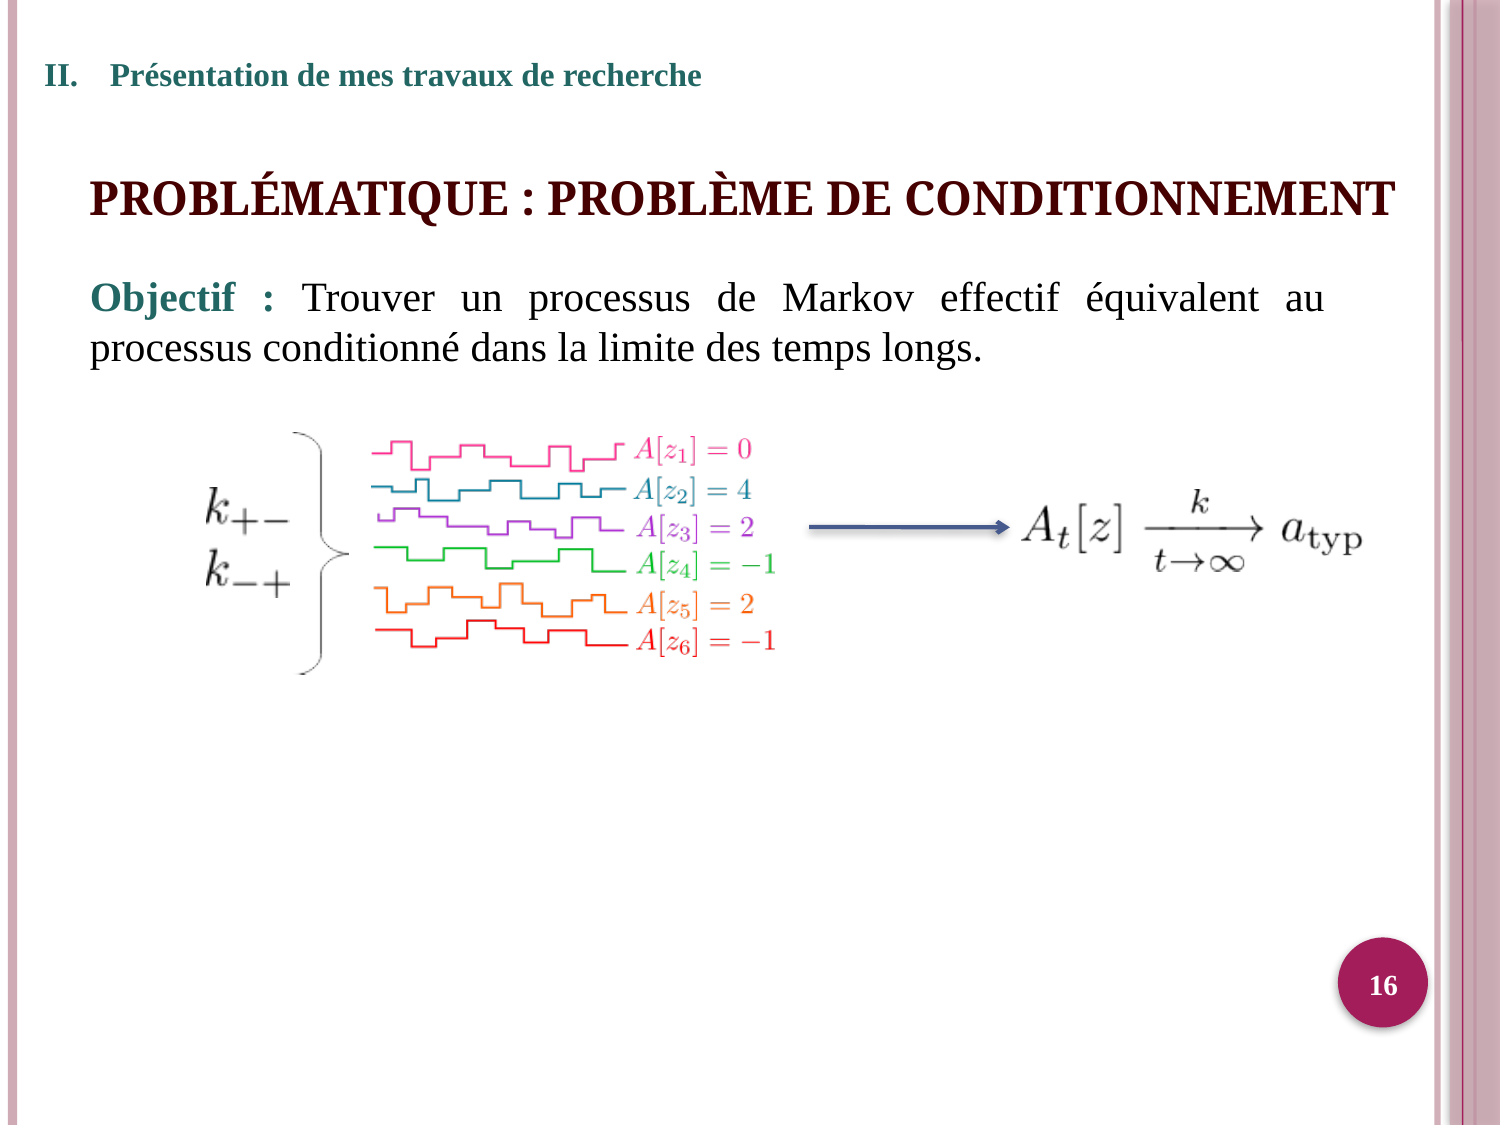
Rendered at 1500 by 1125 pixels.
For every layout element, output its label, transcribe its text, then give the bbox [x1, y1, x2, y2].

title Problématique : problème de conditionnement [75, 125, 1424, 233]
picture [371, 436, 775, 658]
picture [1021, 488, 1364, 573]
slide_number 16 [1333, 940, 1434, 1027]
footer Présentation de mes travaux de recherche [29, 42, 1022, 103]
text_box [206, 431, 349, 676]
list Objectif : Trouver un processus de Markov effectif équivalent au processus conditionné dans la limite des temps longs. [75, 262, 1341, 421]
